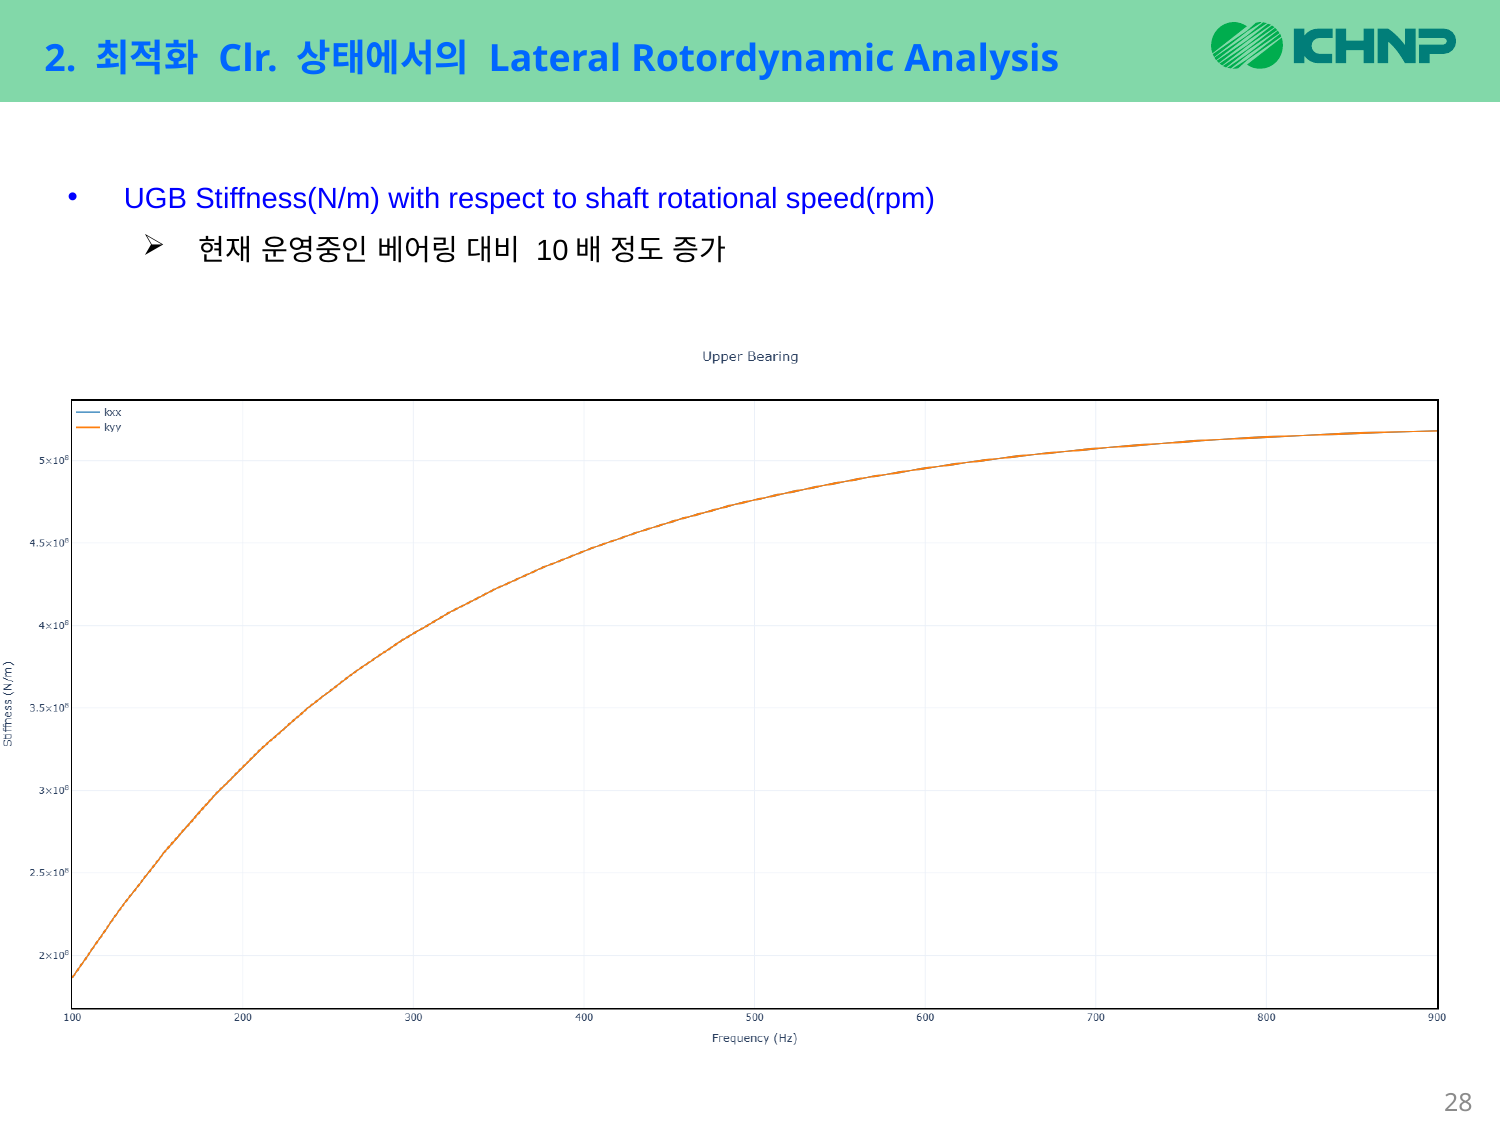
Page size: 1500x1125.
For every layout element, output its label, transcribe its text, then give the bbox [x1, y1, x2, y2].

slide_number 28 [1175, 1079, 1488, 1125]
text_box UGB Stiffness(N/m) with respect to shaft rotational speed(rpm) 현재 운영중인 베어링 대비 10배 정도 증가 [52, 154, 1424, 274]
picture [0, 321, 1500, 1071]
text_box 2. 최적화 Clr. 상태에서의 Lateral Rotordynamic Analysis [29, 26, 1500, 87]
